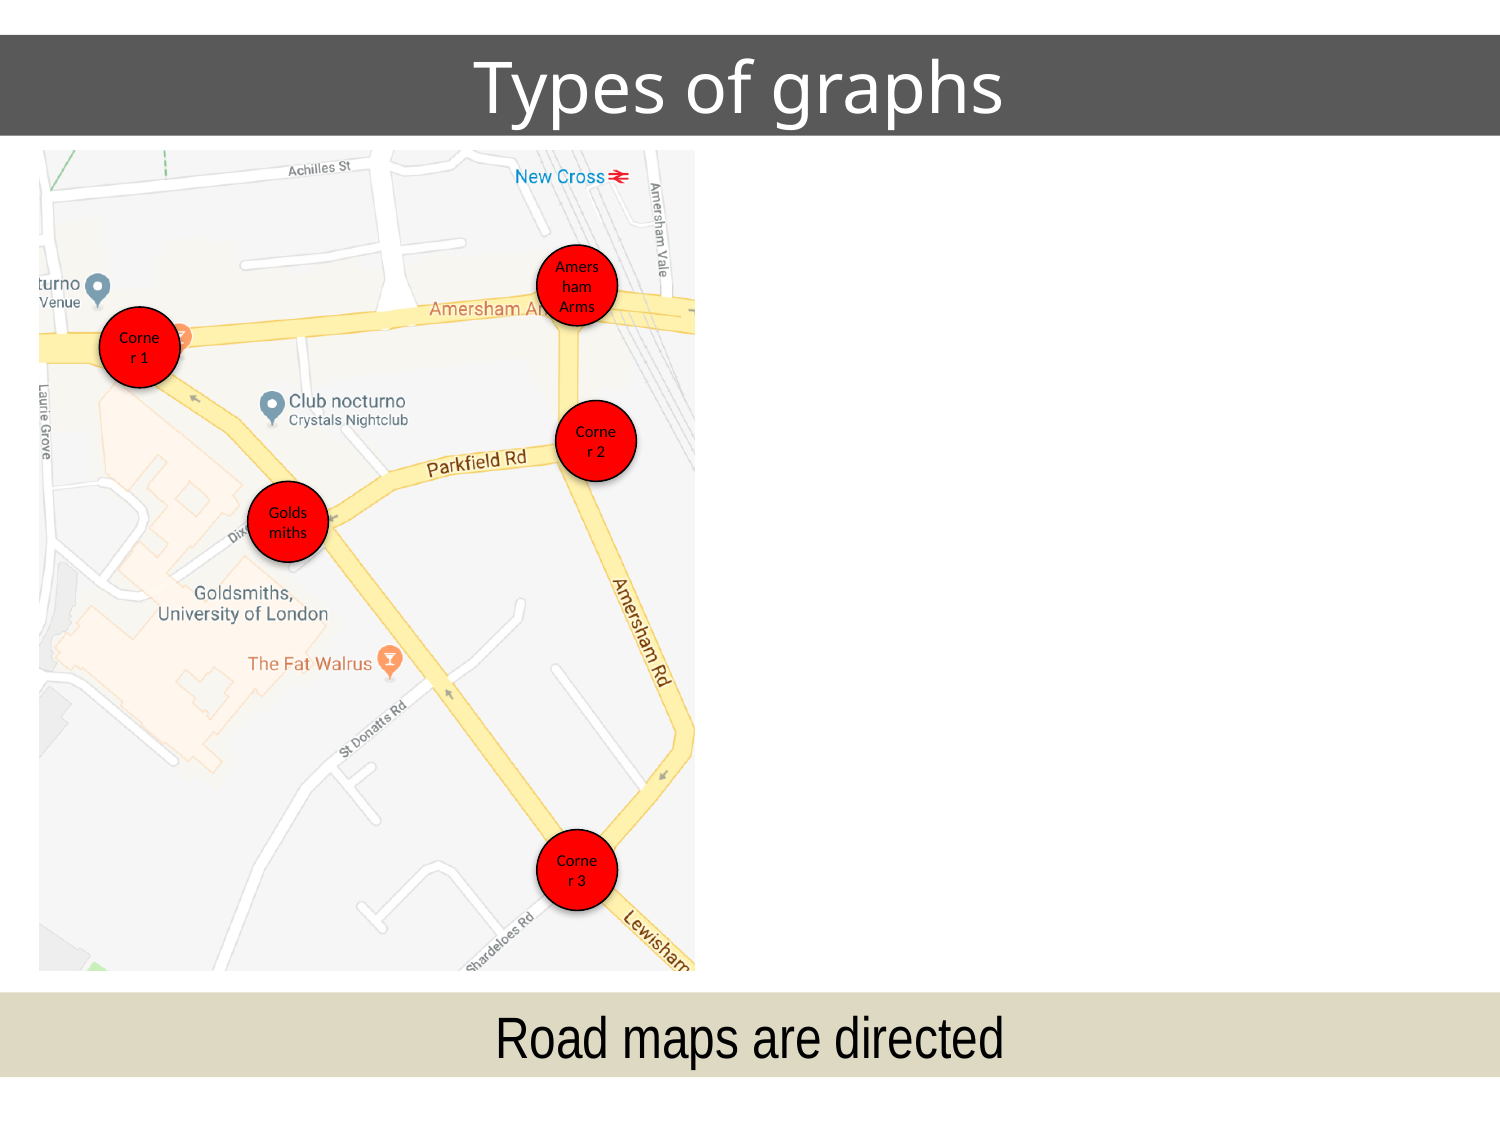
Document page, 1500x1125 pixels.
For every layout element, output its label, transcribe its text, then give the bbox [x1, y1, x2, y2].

text_box Types of graphs [0, 34, 1500, 136]
picture [39, 150, 695, 971]
text_box Road maps are directed [0, 992, 1500, 1078]
